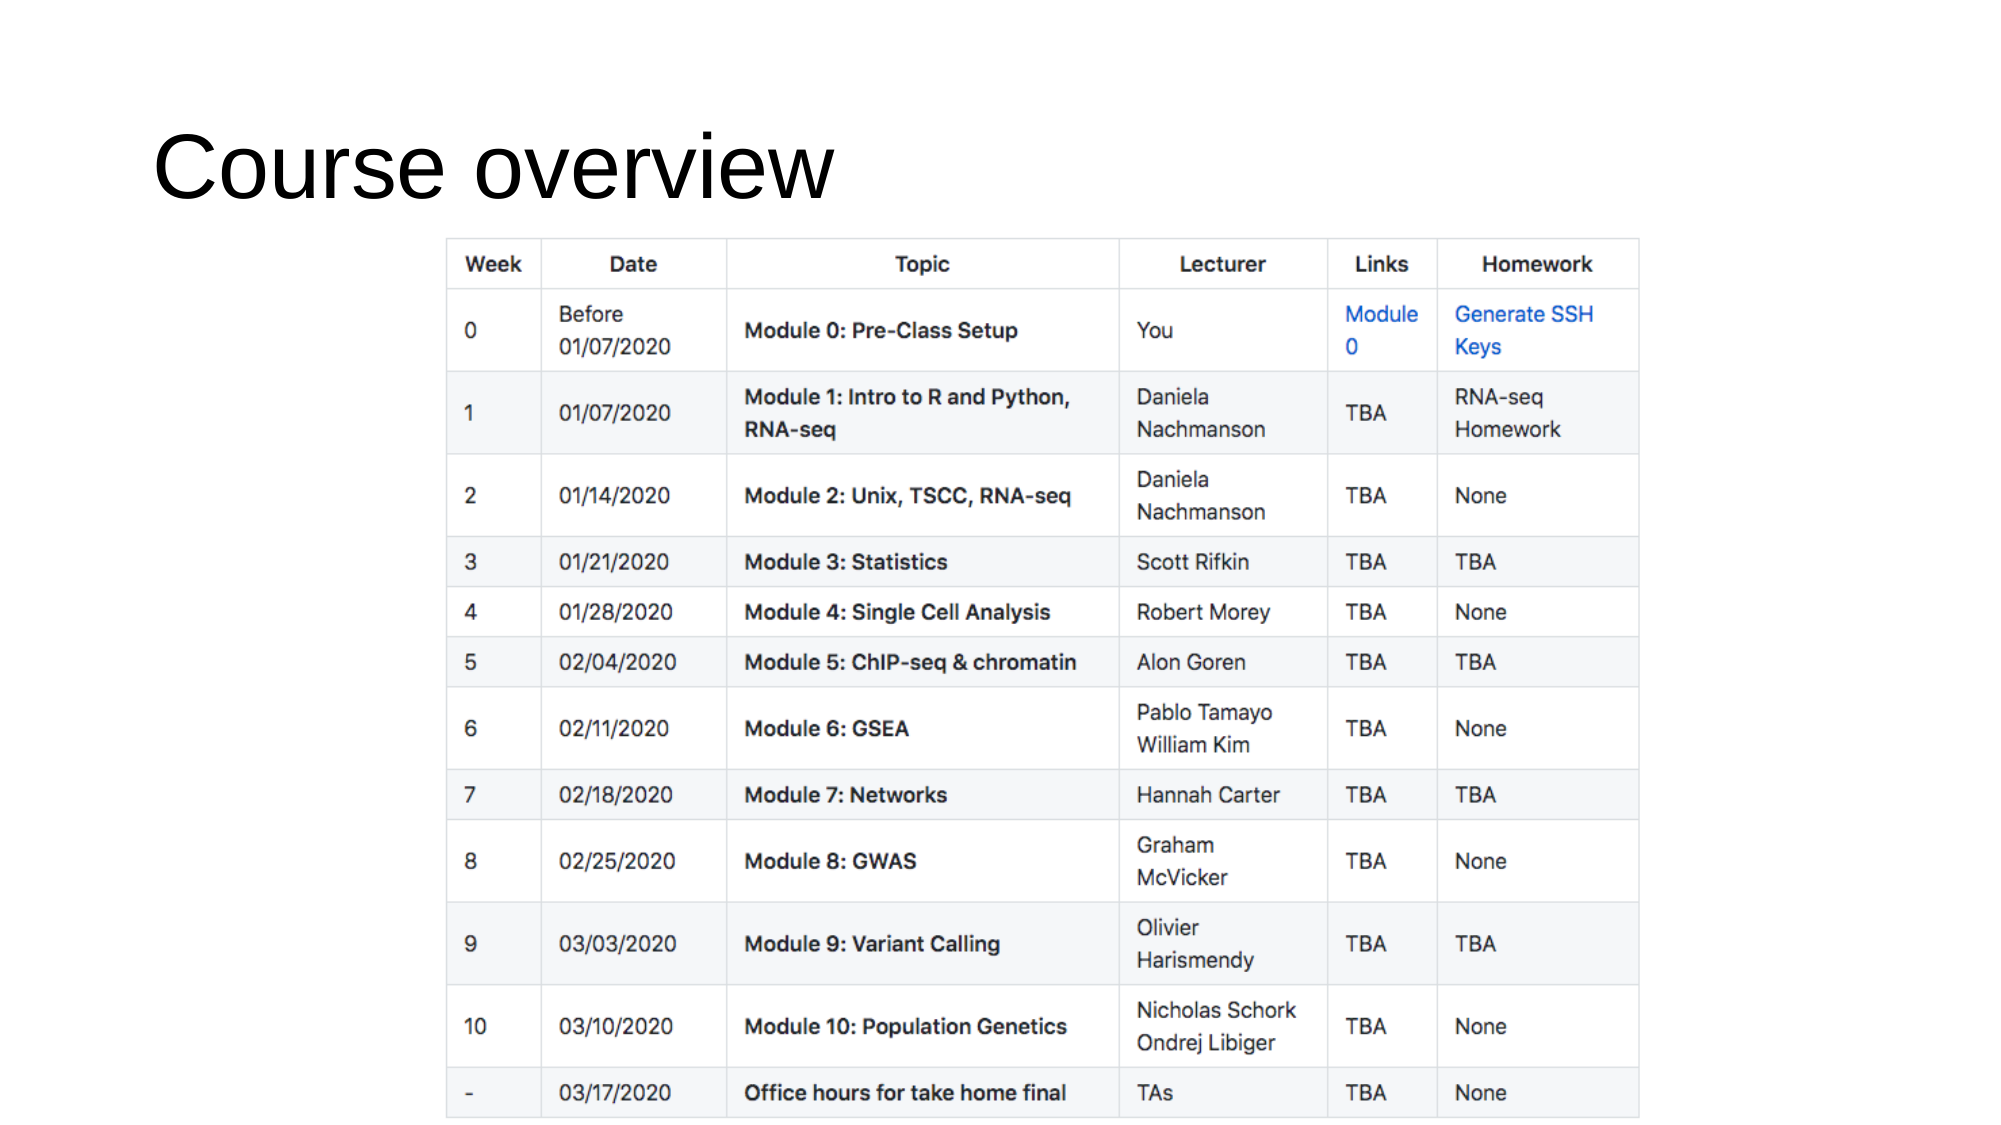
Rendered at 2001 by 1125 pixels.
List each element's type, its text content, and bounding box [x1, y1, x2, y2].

title Course overview [137, 59, 1863, 278]
picture [442, 234, 1648, 1125]
